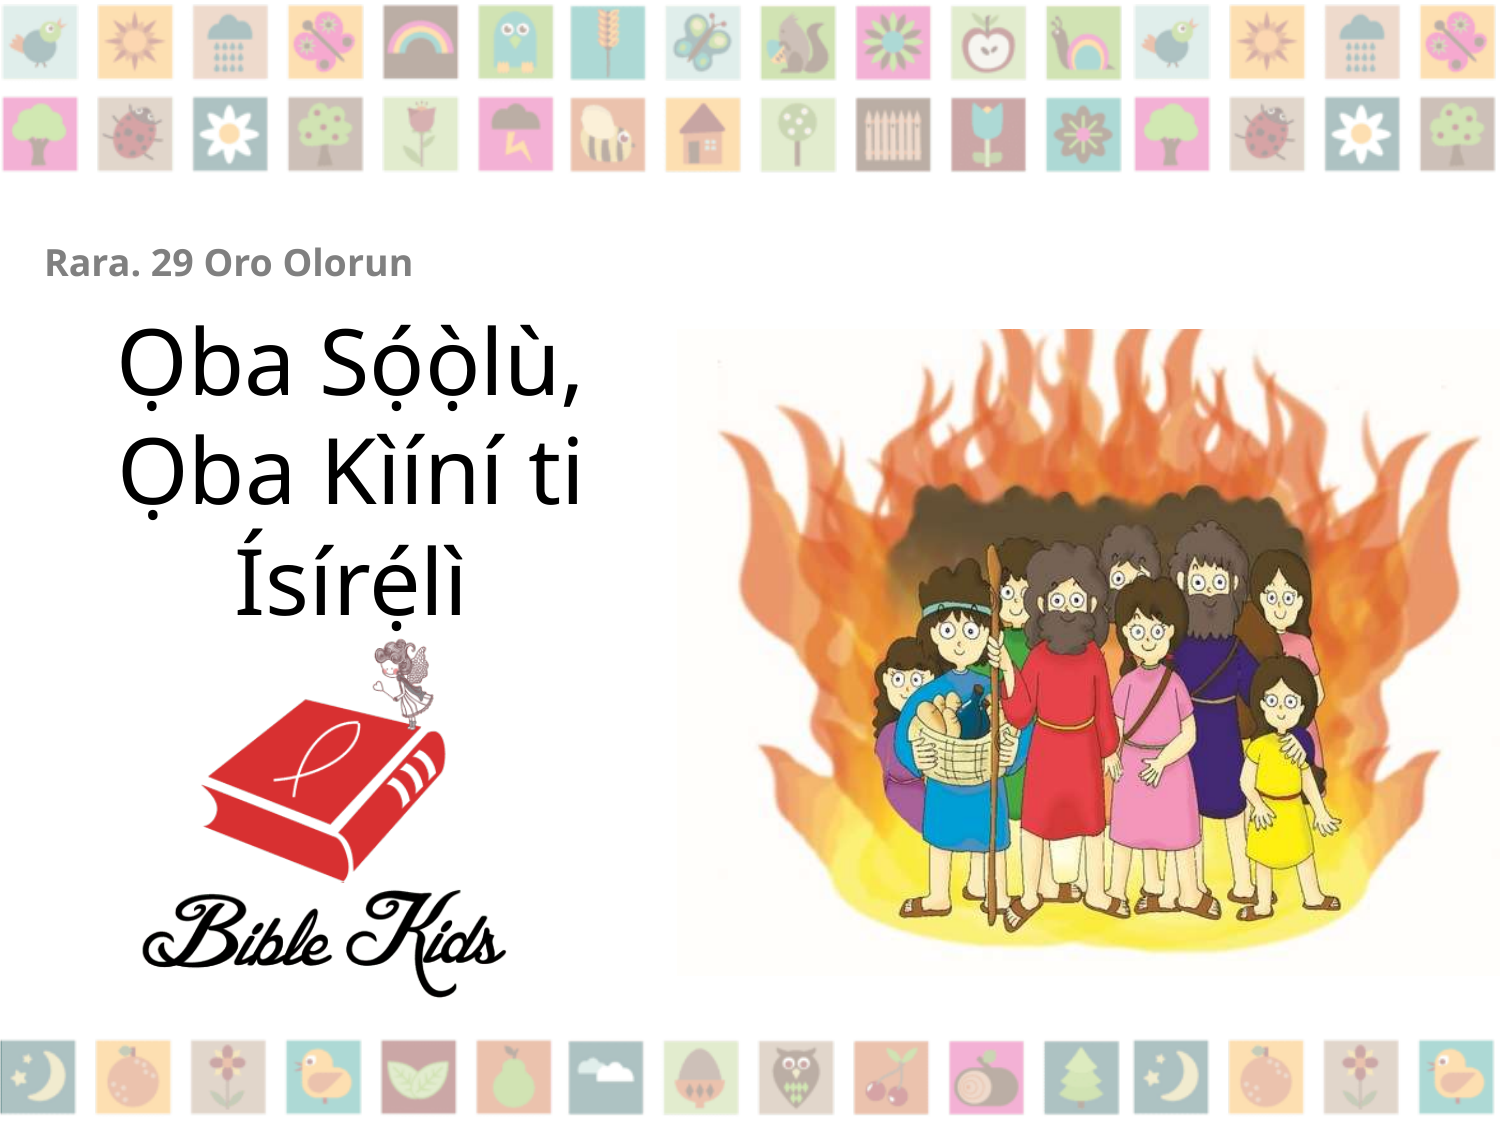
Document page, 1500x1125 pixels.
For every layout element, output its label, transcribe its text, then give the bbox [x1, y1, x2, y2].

text_box Rara. 29 Oro Olorun [29, 231, 573, 292]
text_box Ọba Sọ́ọ̀lù, Ọba Kìíní ti Ísírẹ́lì [28, 296, 674, 641]
picture [677, 329, 1500, 977]
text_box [0, 1028, 1500, 1118]
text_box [0, 3, 1500, 181]
picture [117, 600, 544, 1027]
